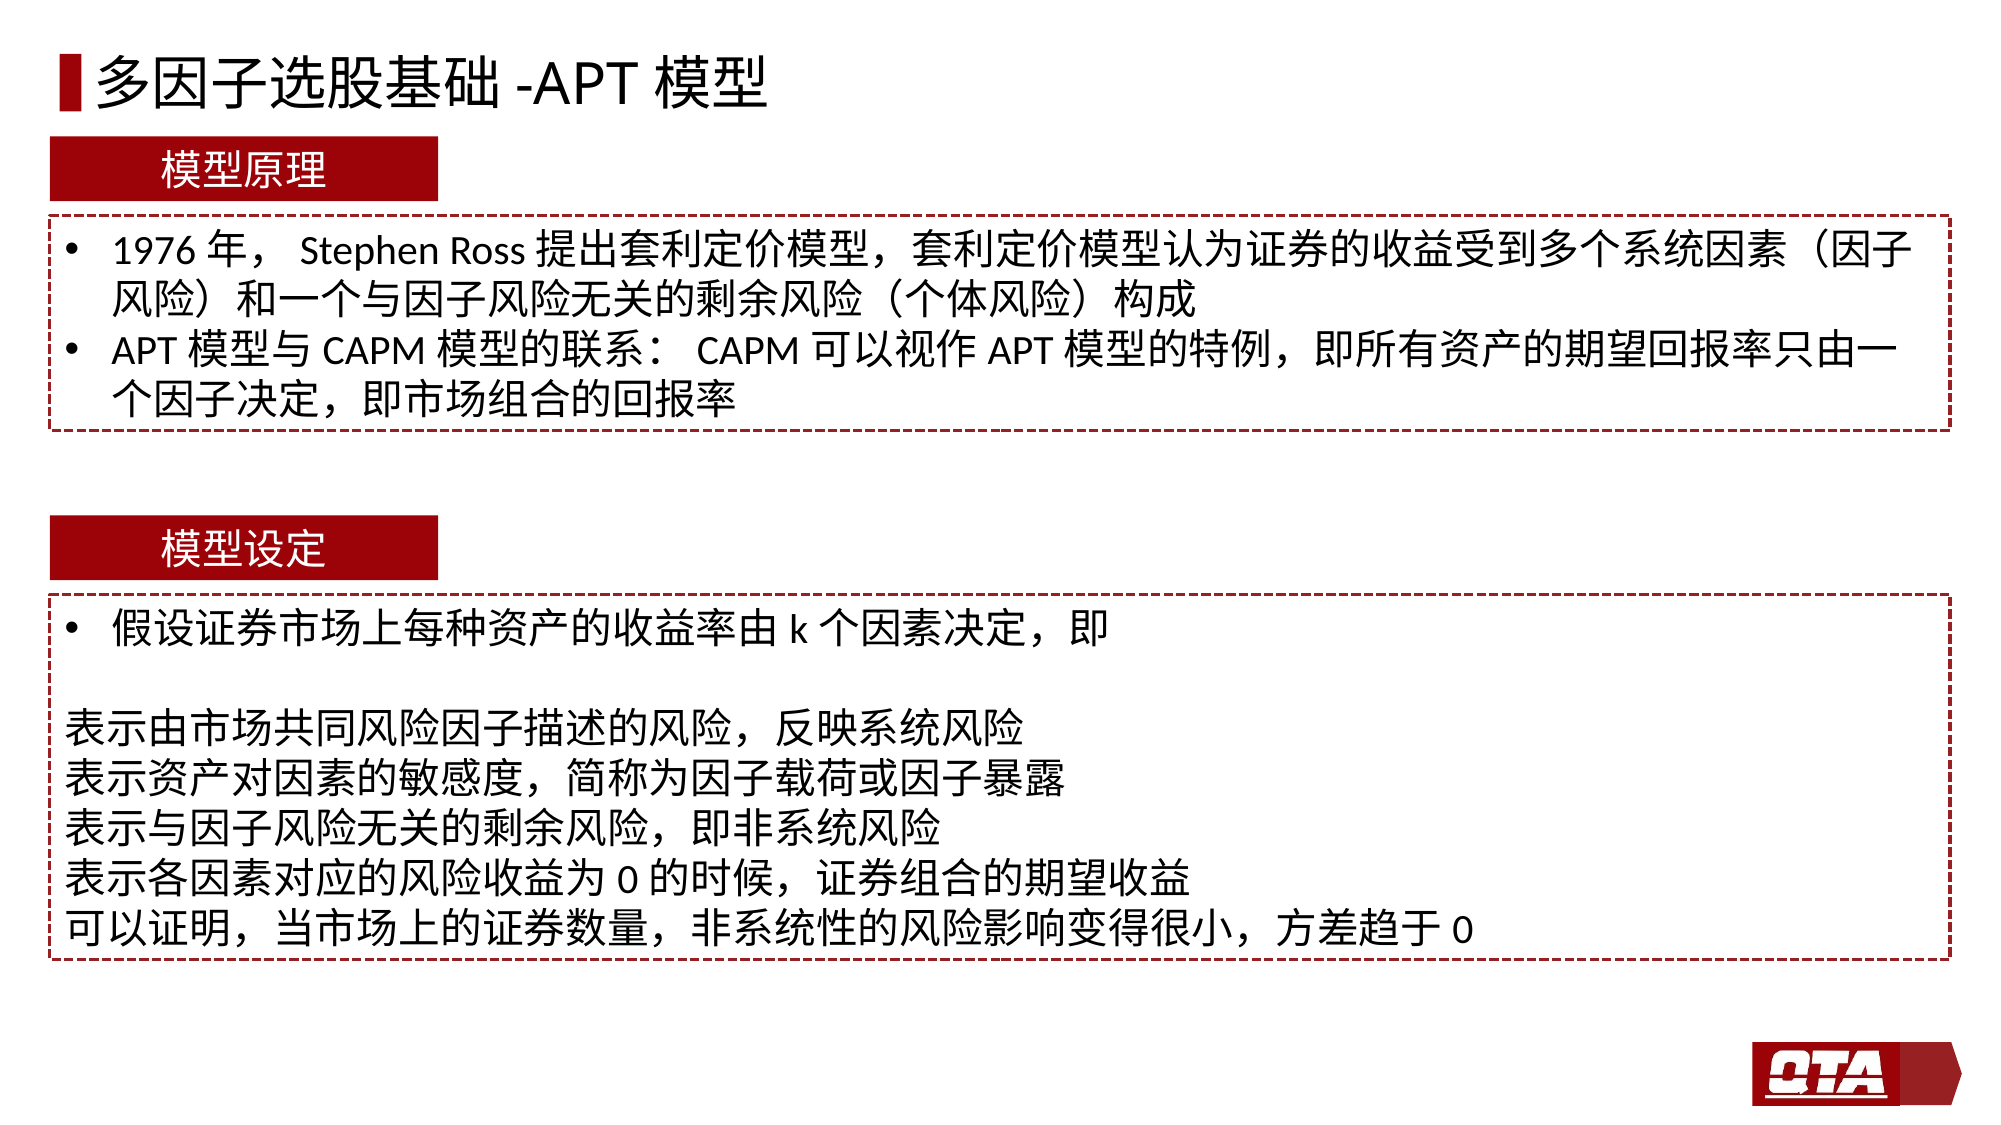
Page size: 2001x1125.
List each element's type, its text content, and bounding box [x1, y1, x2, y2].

text_box 1976年，Stephen Ross提出套利定价模型，套利定价模型认为证券的收益受到多个系统因素（因子风险）和一个与因子风险无关的剩余风险（个体风险）构成 APT模型与CAPM模型的联系：CAPM可以视作APT模型的特例，即所有资产的期望回报率只由一个因子决定，即市场组合的回报率 [49, 215, 1951, 431]
text_box 模型原理 [49, 136, 439, 202]
text_box 模型设定 [49, 515, 439, 581]
slide_number [1511, 1042, 1962, 1103]
title 多因子选股基础-APT模型 [78, 0, 1775, 174]
